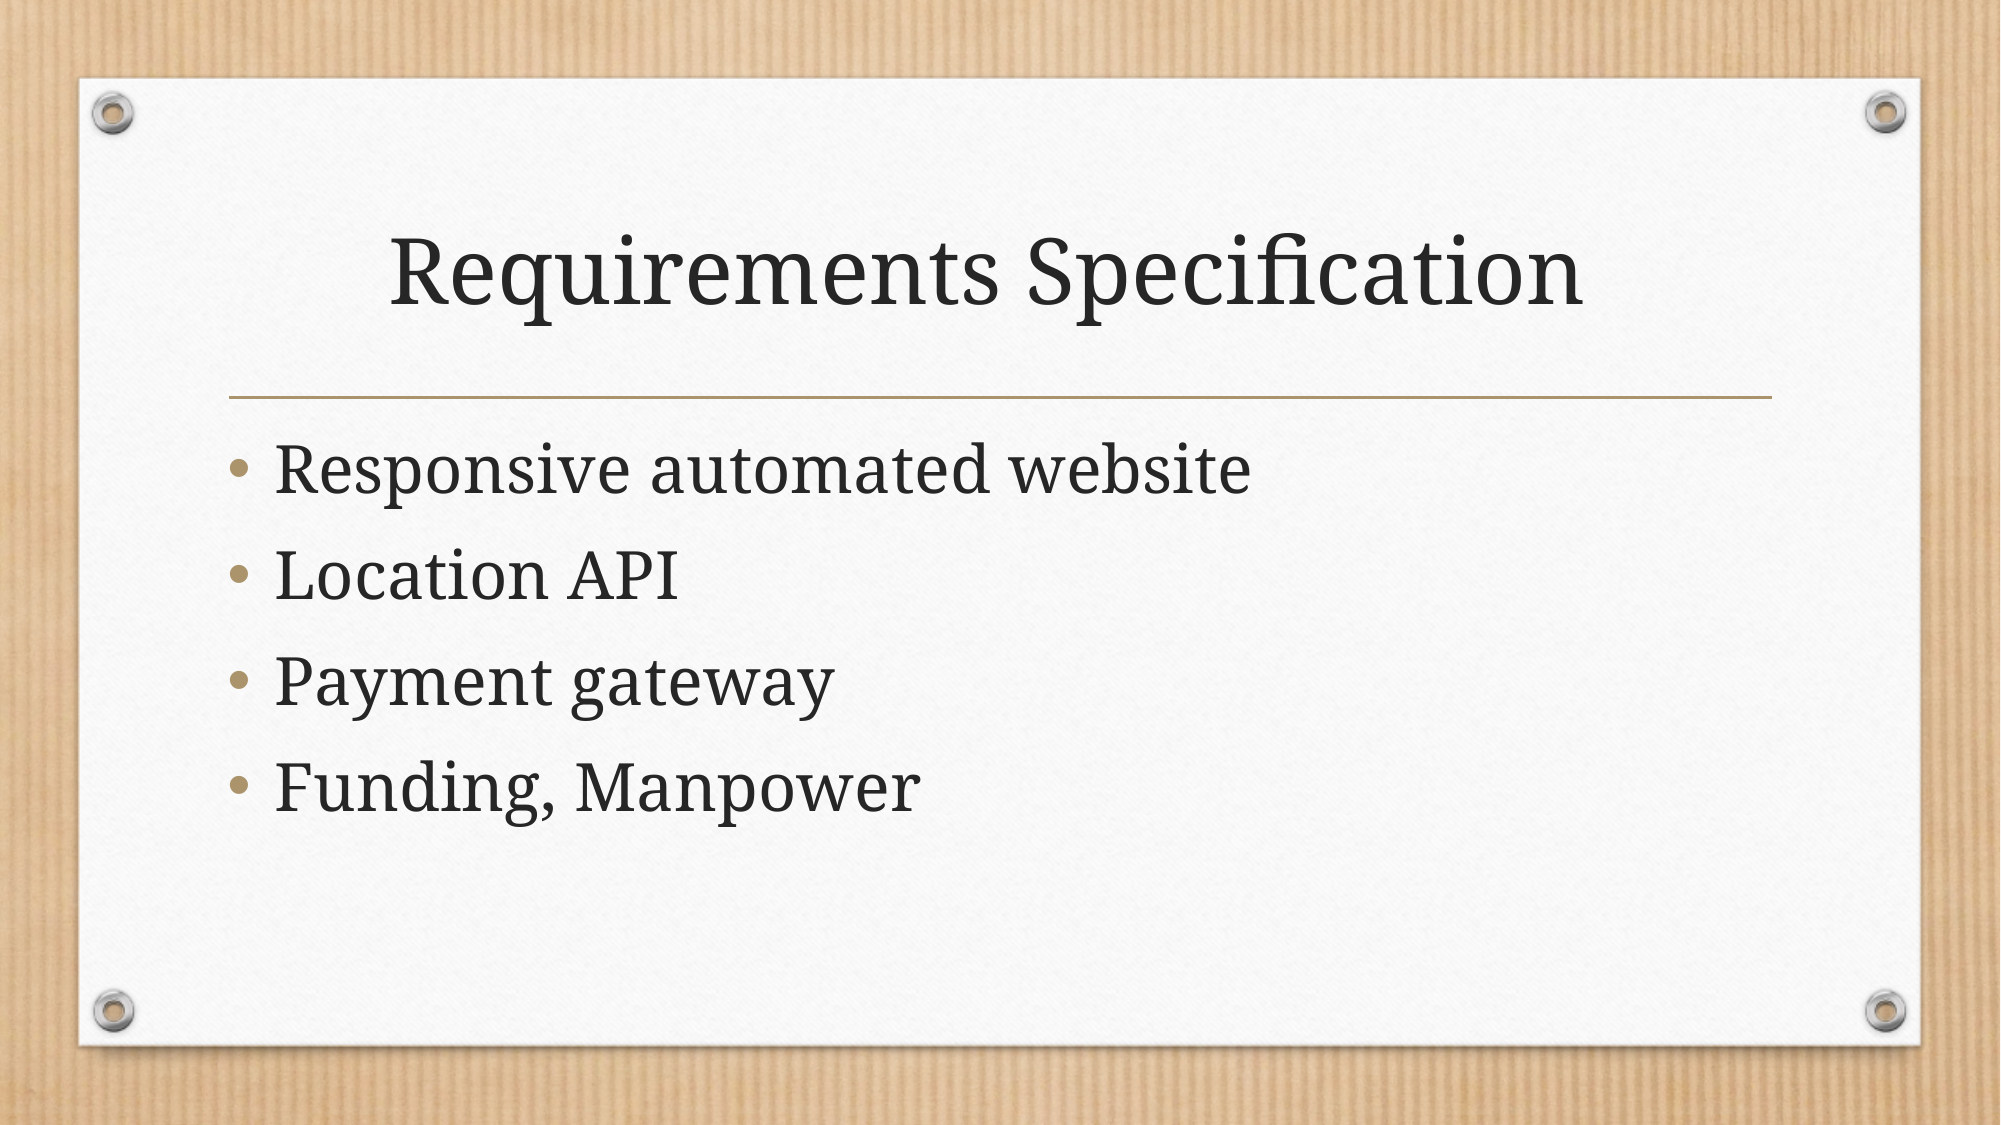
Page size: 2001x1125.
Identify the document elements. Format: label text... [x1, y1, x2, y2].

list Responsive automated website Location API Payment gateway Funding, Manpower [212, 419, 1788, 1003]
picture [0, 0, 2001, 1125]
title Requirements Specification [212, 161, 1788, 375]
